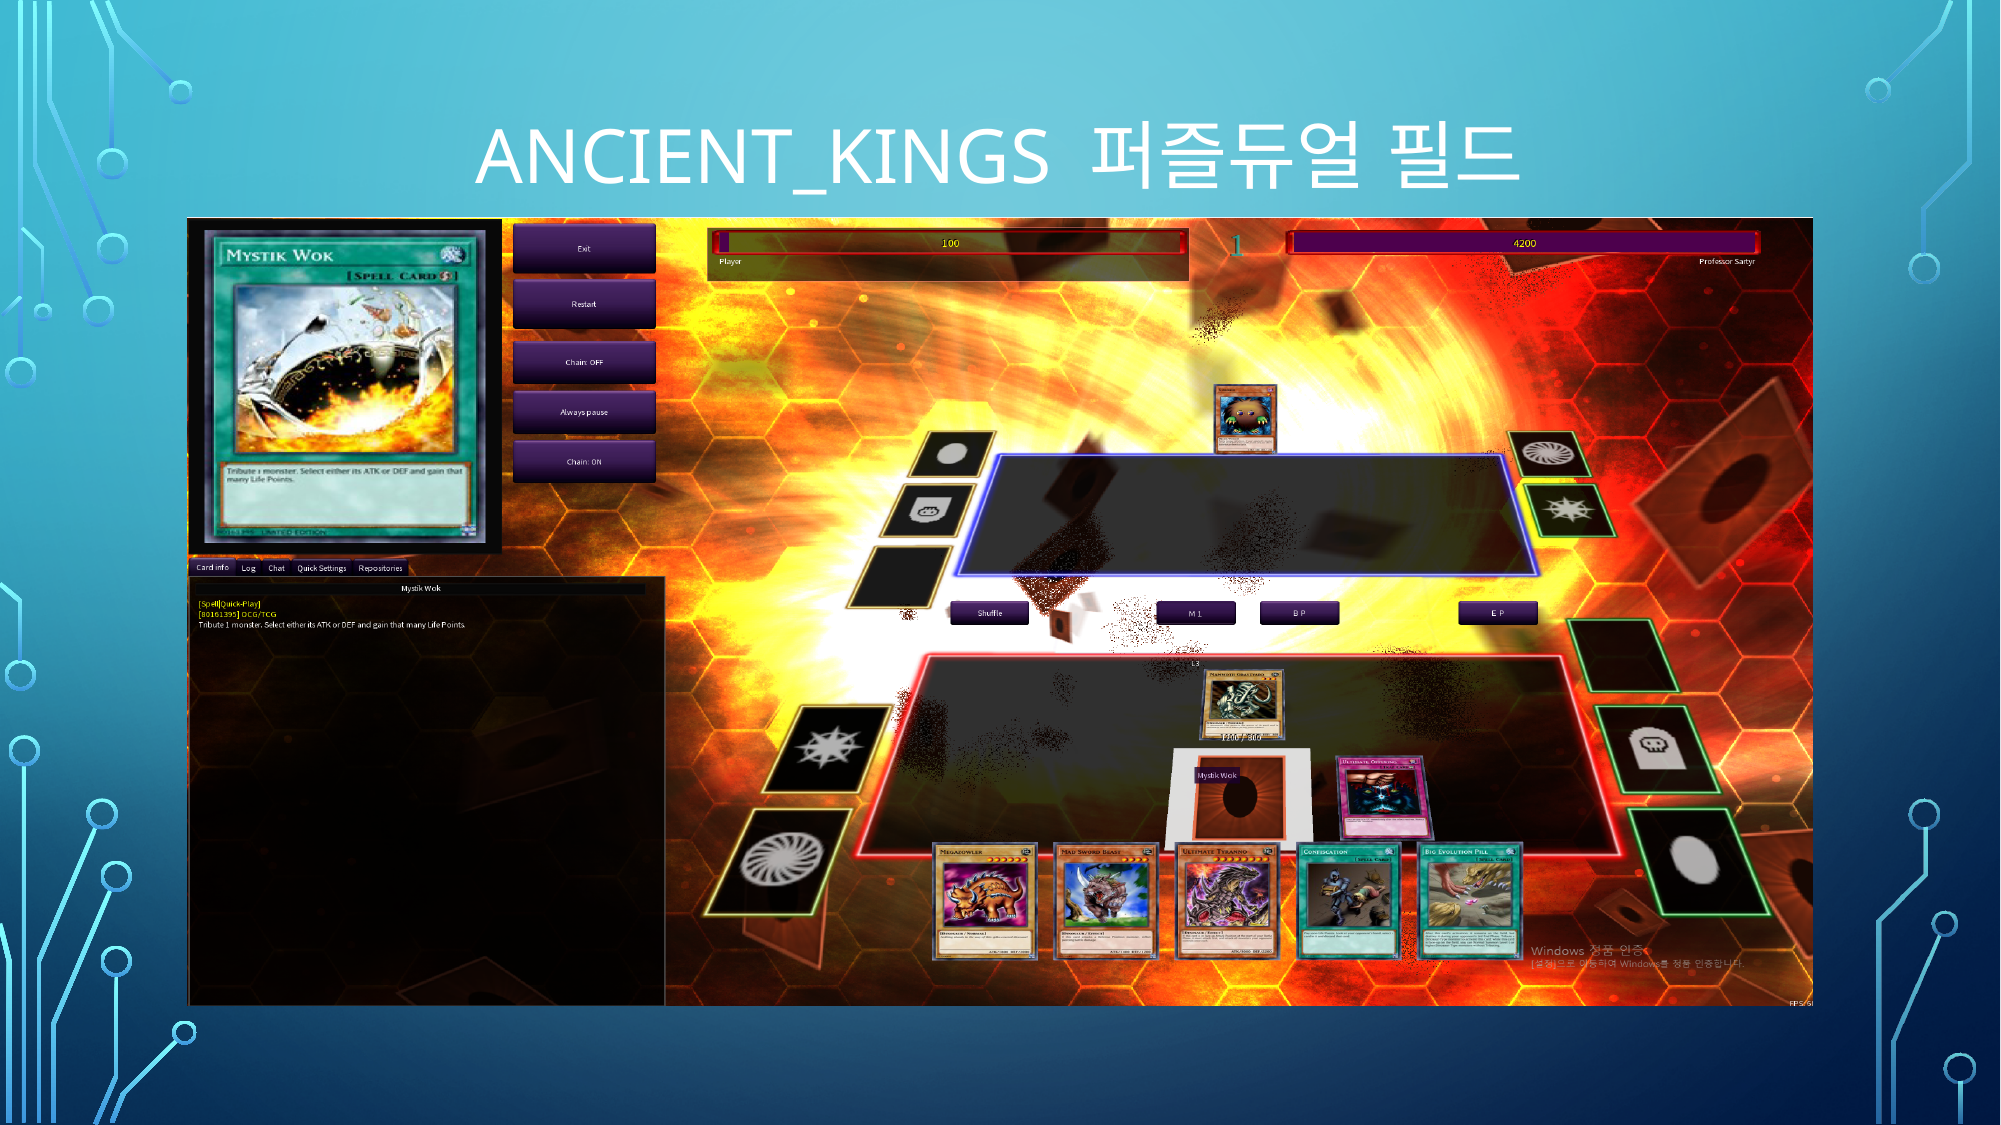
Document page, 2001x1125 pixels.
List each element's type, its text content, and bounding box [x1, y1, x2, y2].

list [186, 217, 1813, 1006]
title Ancient_Kings 퍼즐듀얼 필드 [187, 101, 1813, 217]
